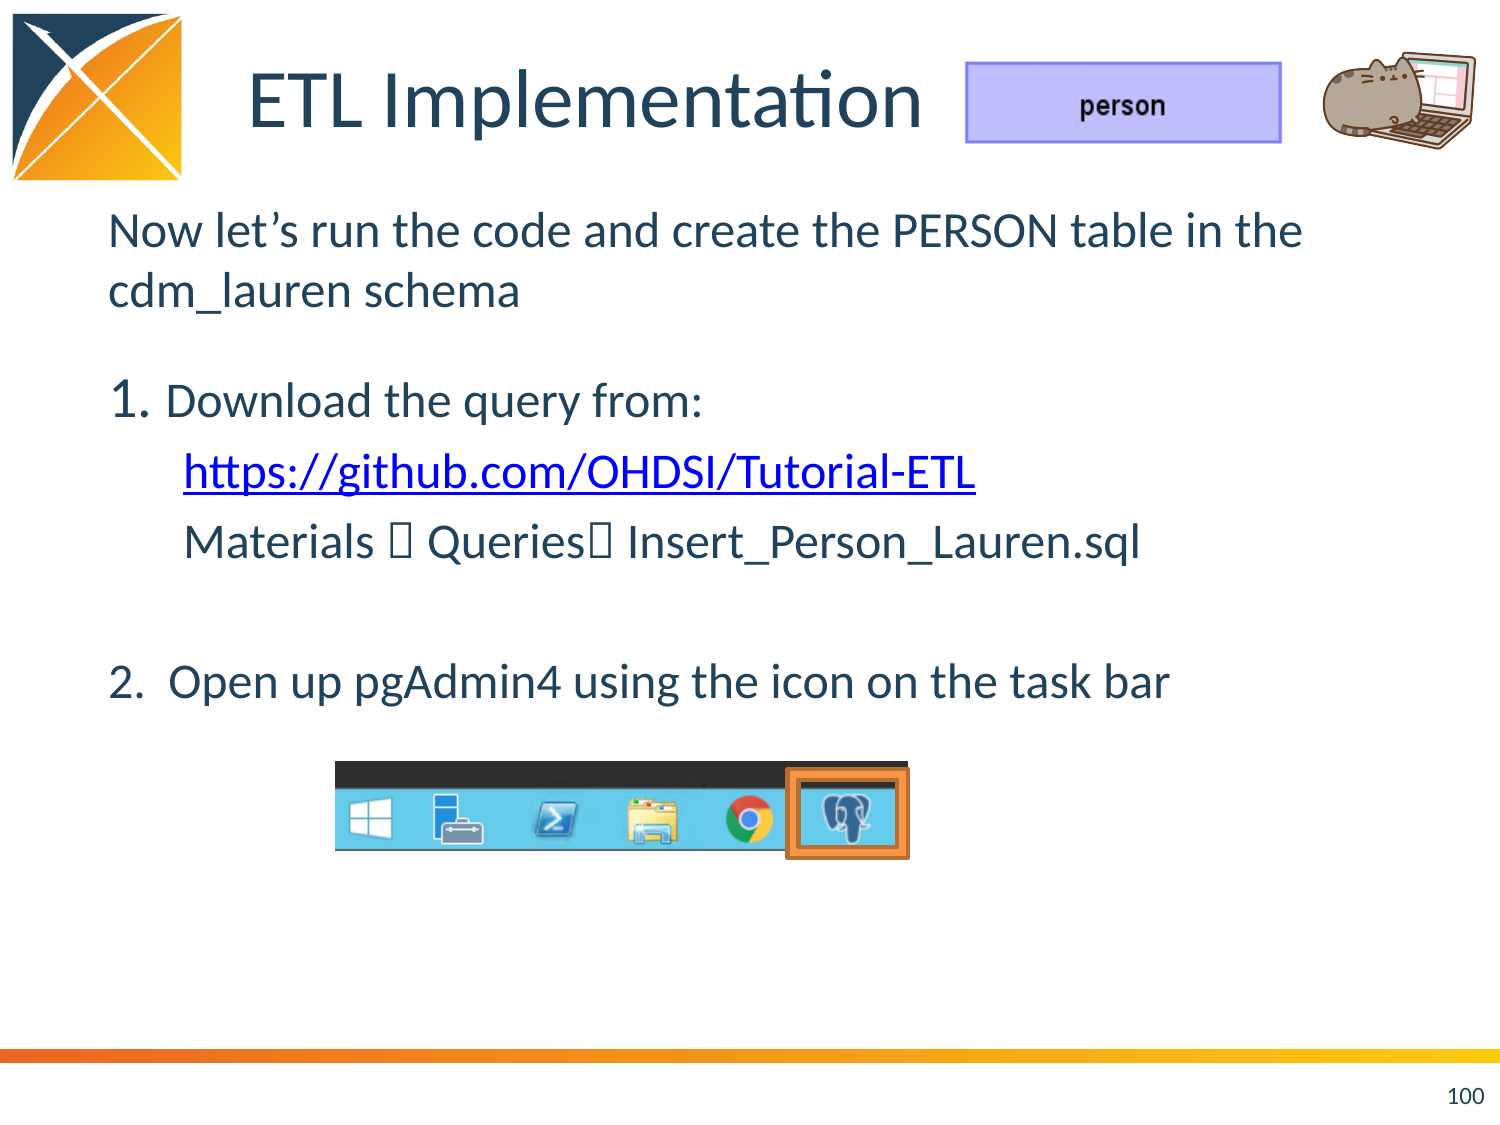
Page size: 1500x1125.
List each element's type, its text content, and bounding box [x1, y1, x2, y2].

title ETL Implementation [187, 24, 985, 163]
slide_number 100 [1149, 1065, 1500, 1125]
text_box Now let’s run the code and create the PERSON table in the cdm_lauren schema [93, 188, 1352, 327]
text_box 1. Download the query from: https://github.com/OHDSI/Tutorial-ETL Materials  Queries Insert_Person_Lauren.sql 2. Open up pgAdmin4 using the icon on the task bar [93, 351, 1400, 1033]
picture [1312, 9, 1495, 192]
picture [0, 0, 206, 200]
text_box [785, 855, 910, 860]
picture [956, 51, 1290, 151]
picture [335, 761, 909, 851]
